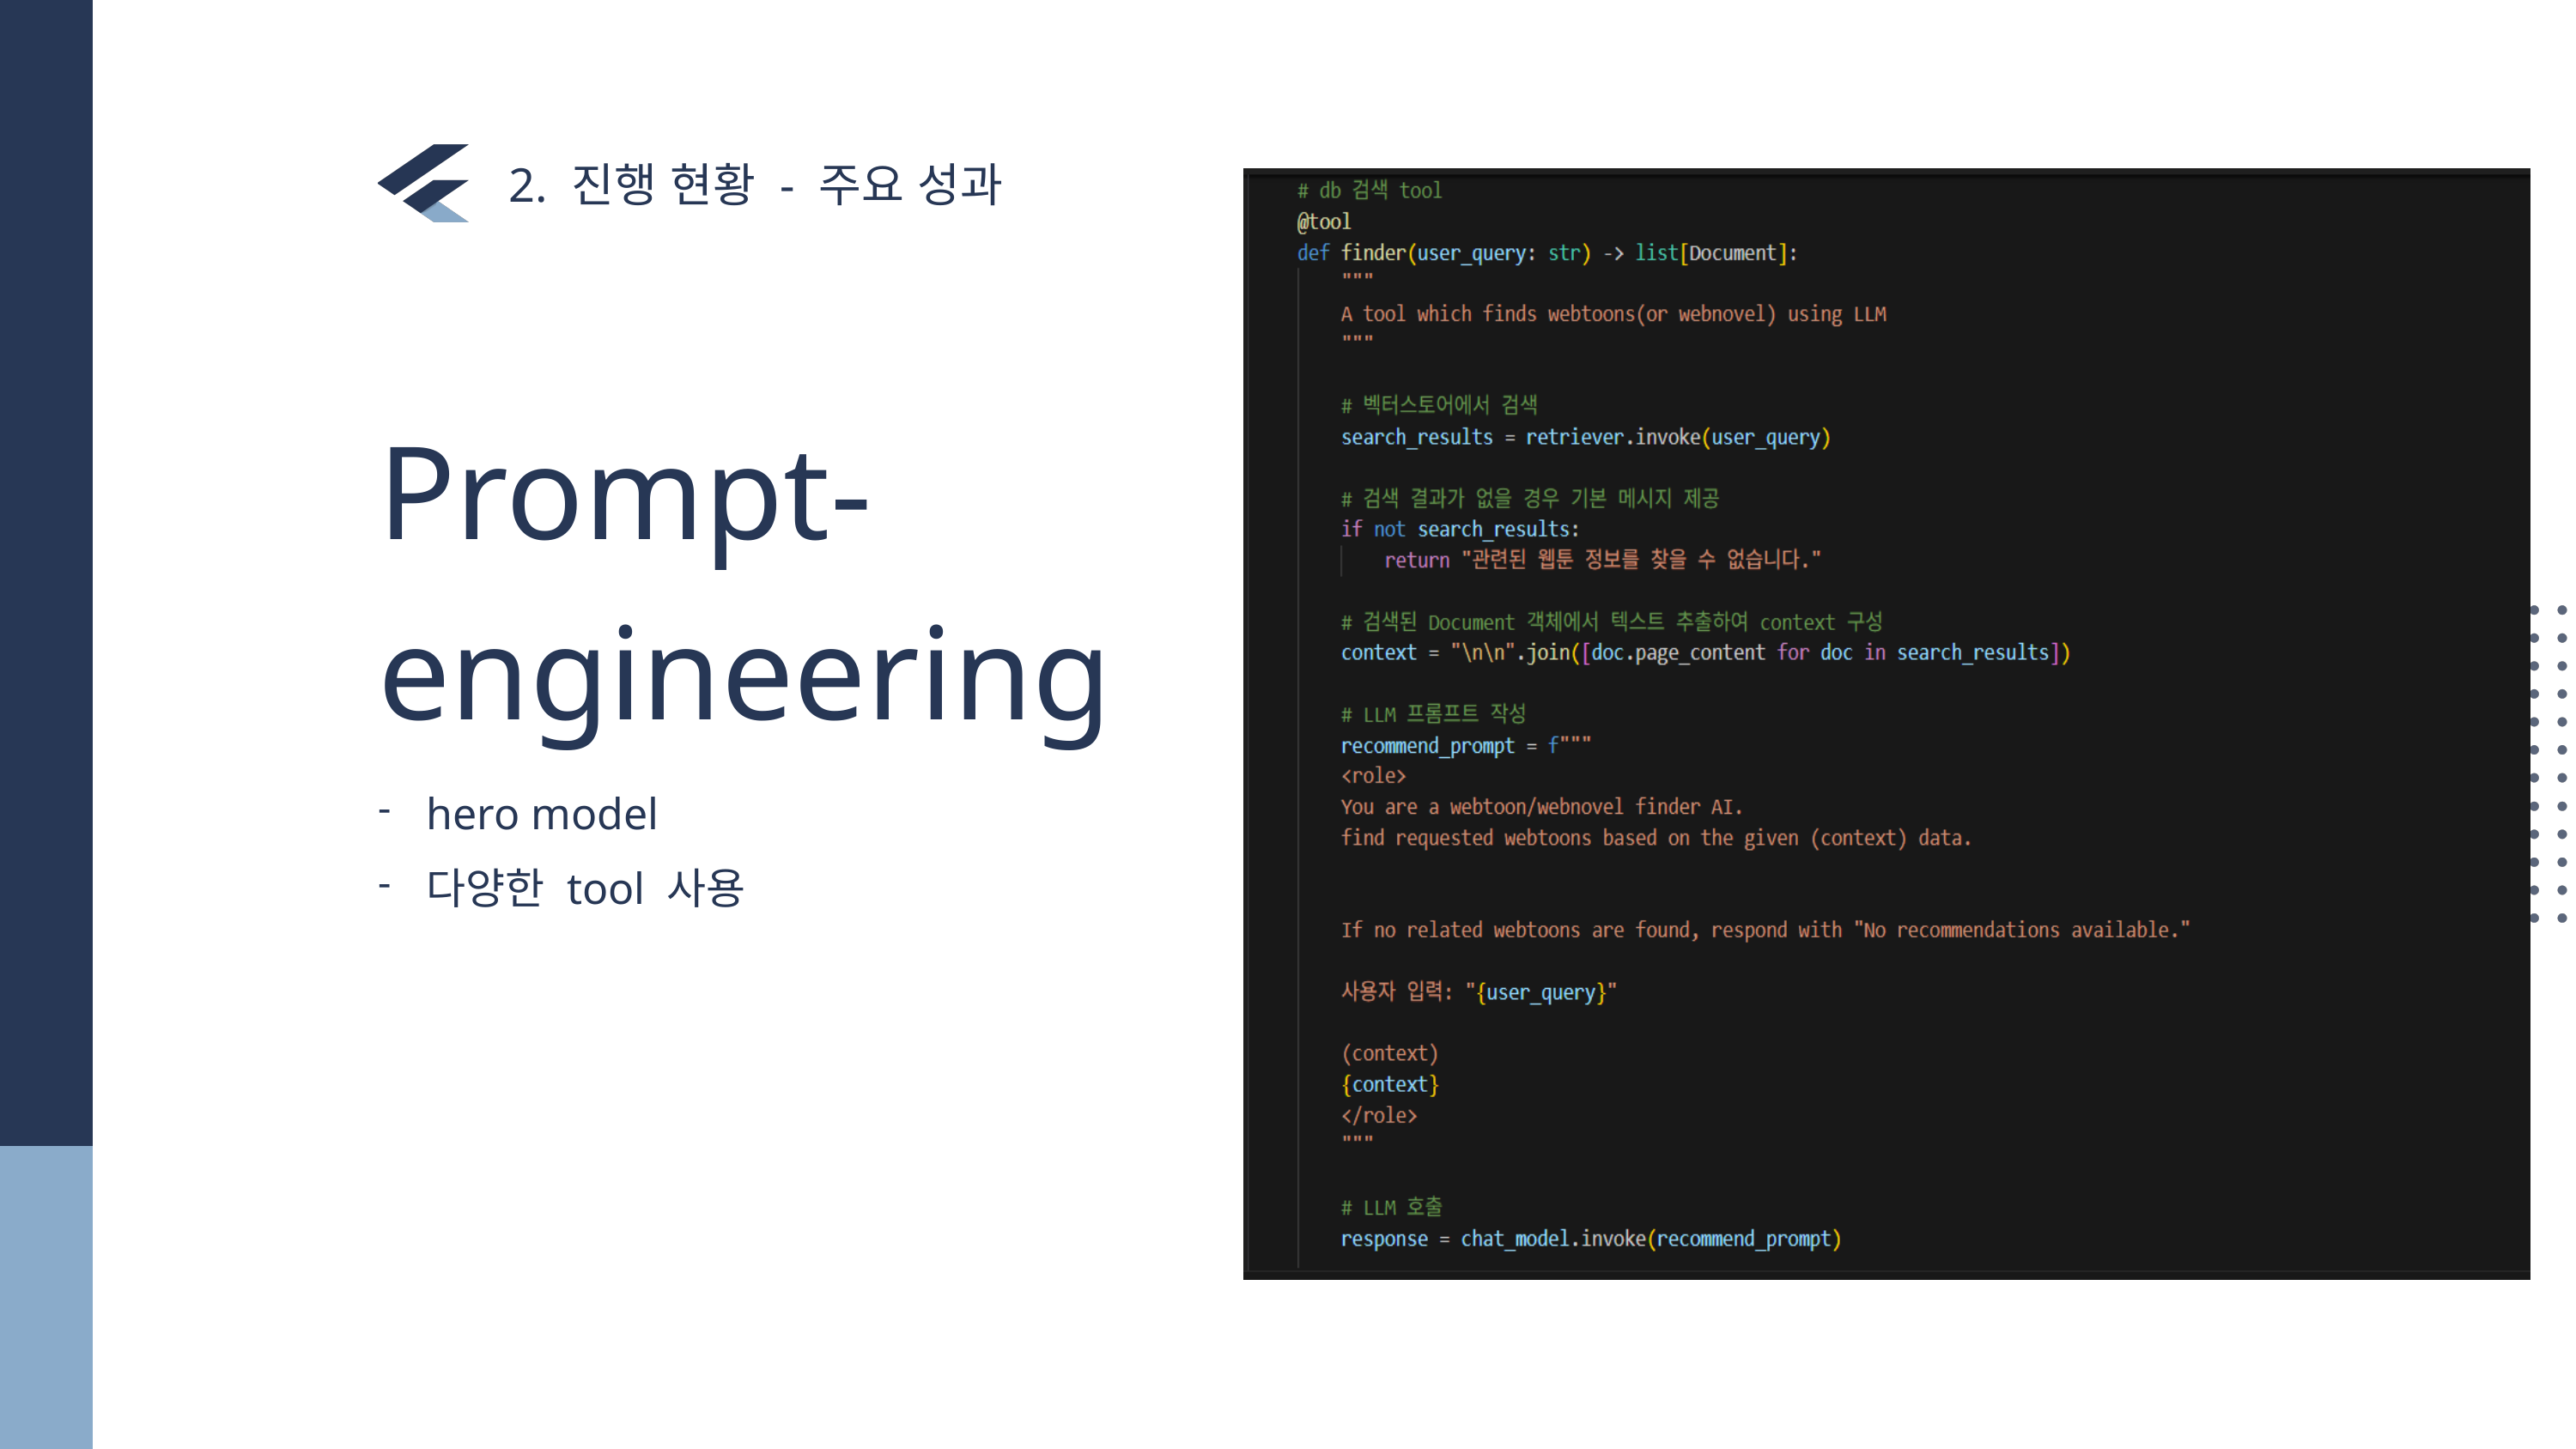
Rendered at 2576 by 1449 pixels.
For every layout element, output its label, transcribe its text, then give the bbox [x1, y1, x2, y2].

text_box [0, 0, 94, 1145]
text_box [2532, 605, 2576, 923]
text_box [0, 1145, 94, 1449]
picture [1243, 168, 2530, 1280]
text_box hero model 다양한 tool 사용 [377, 763, 1238, 913]
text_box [377, 144, 1127, 222]
text_box Prompt- engineering [377, 385, 1238, 746]
